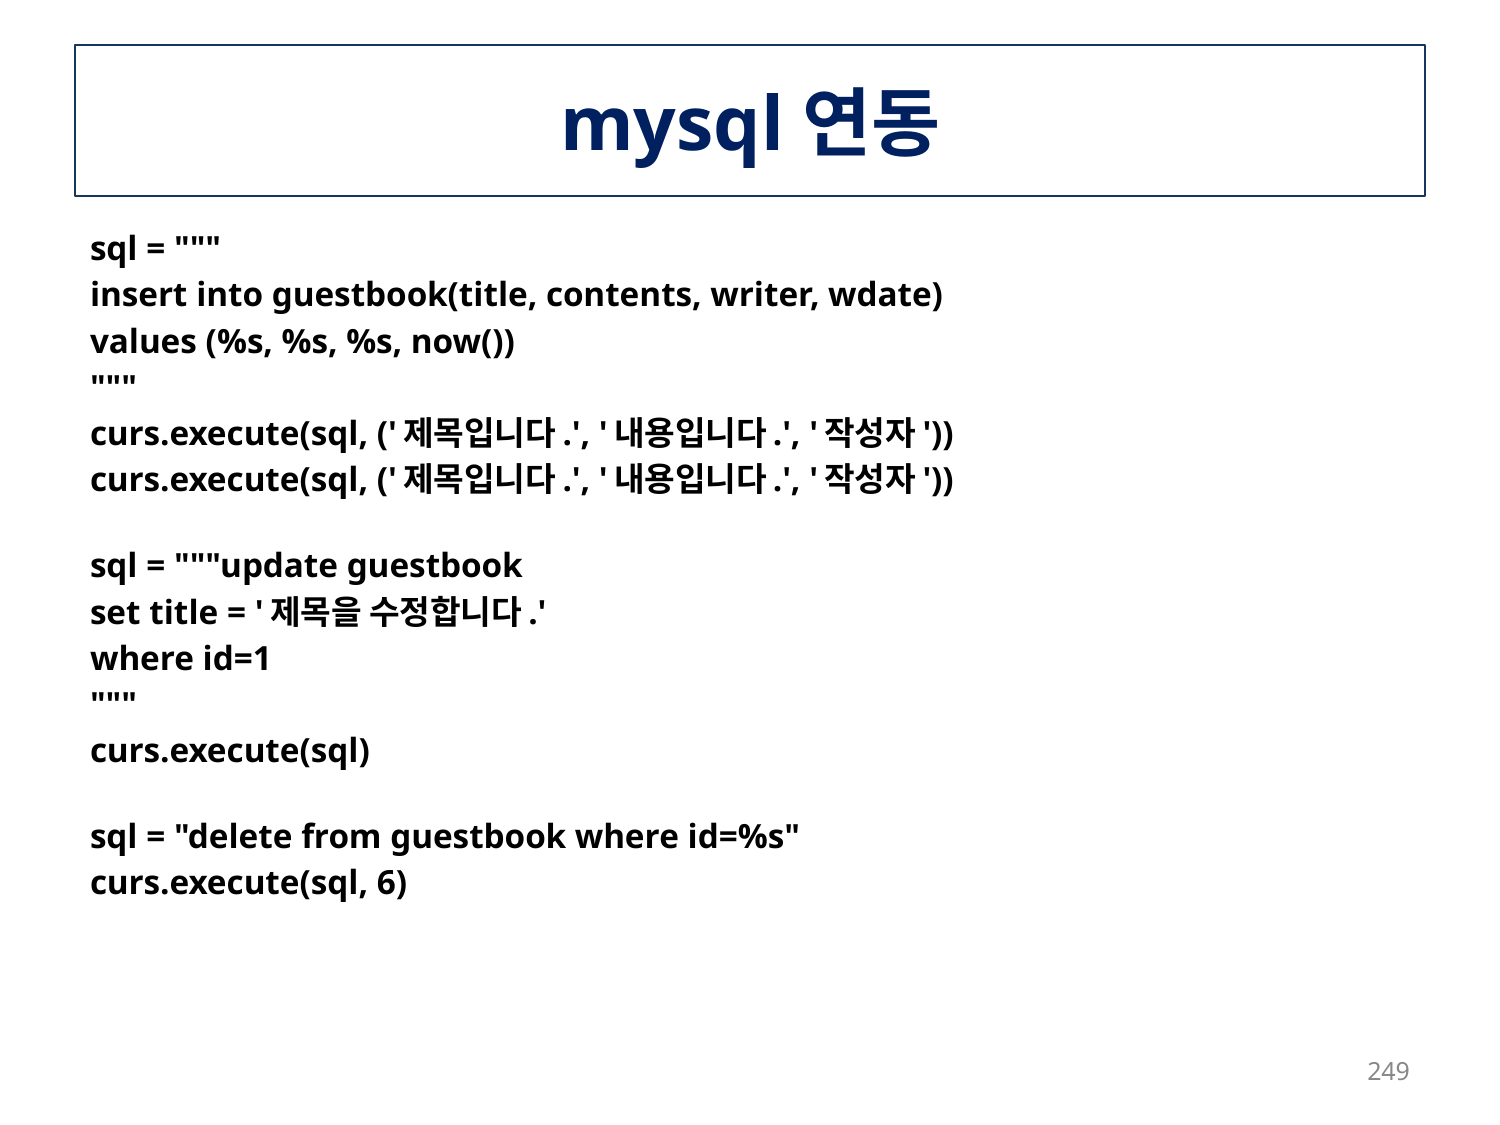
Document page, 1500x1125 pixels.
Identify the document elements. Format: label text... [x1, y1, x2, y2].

slide_number 249 [1074, 1042, 1425, 1103]
title mysql연동 [74, 44, 1426, 197]
list sql = """ insert into guestbook(title, contents, writer, wdate) values (%s, %s, %s, now()) """ curs.execute(sql, ('제목입니다.', '내용입니다.', '작성자')) curs.execute(sql, ('제목입니다.', '내용입니다.', '작성자')) sql = """update guestbook set title = '제목을 수정합니다.' where id=1 """ curs.execute(sql) sql = "delete from guestbook where id=%s" curs.execute(sql, 6) [75, 219, 1425, 1005]
